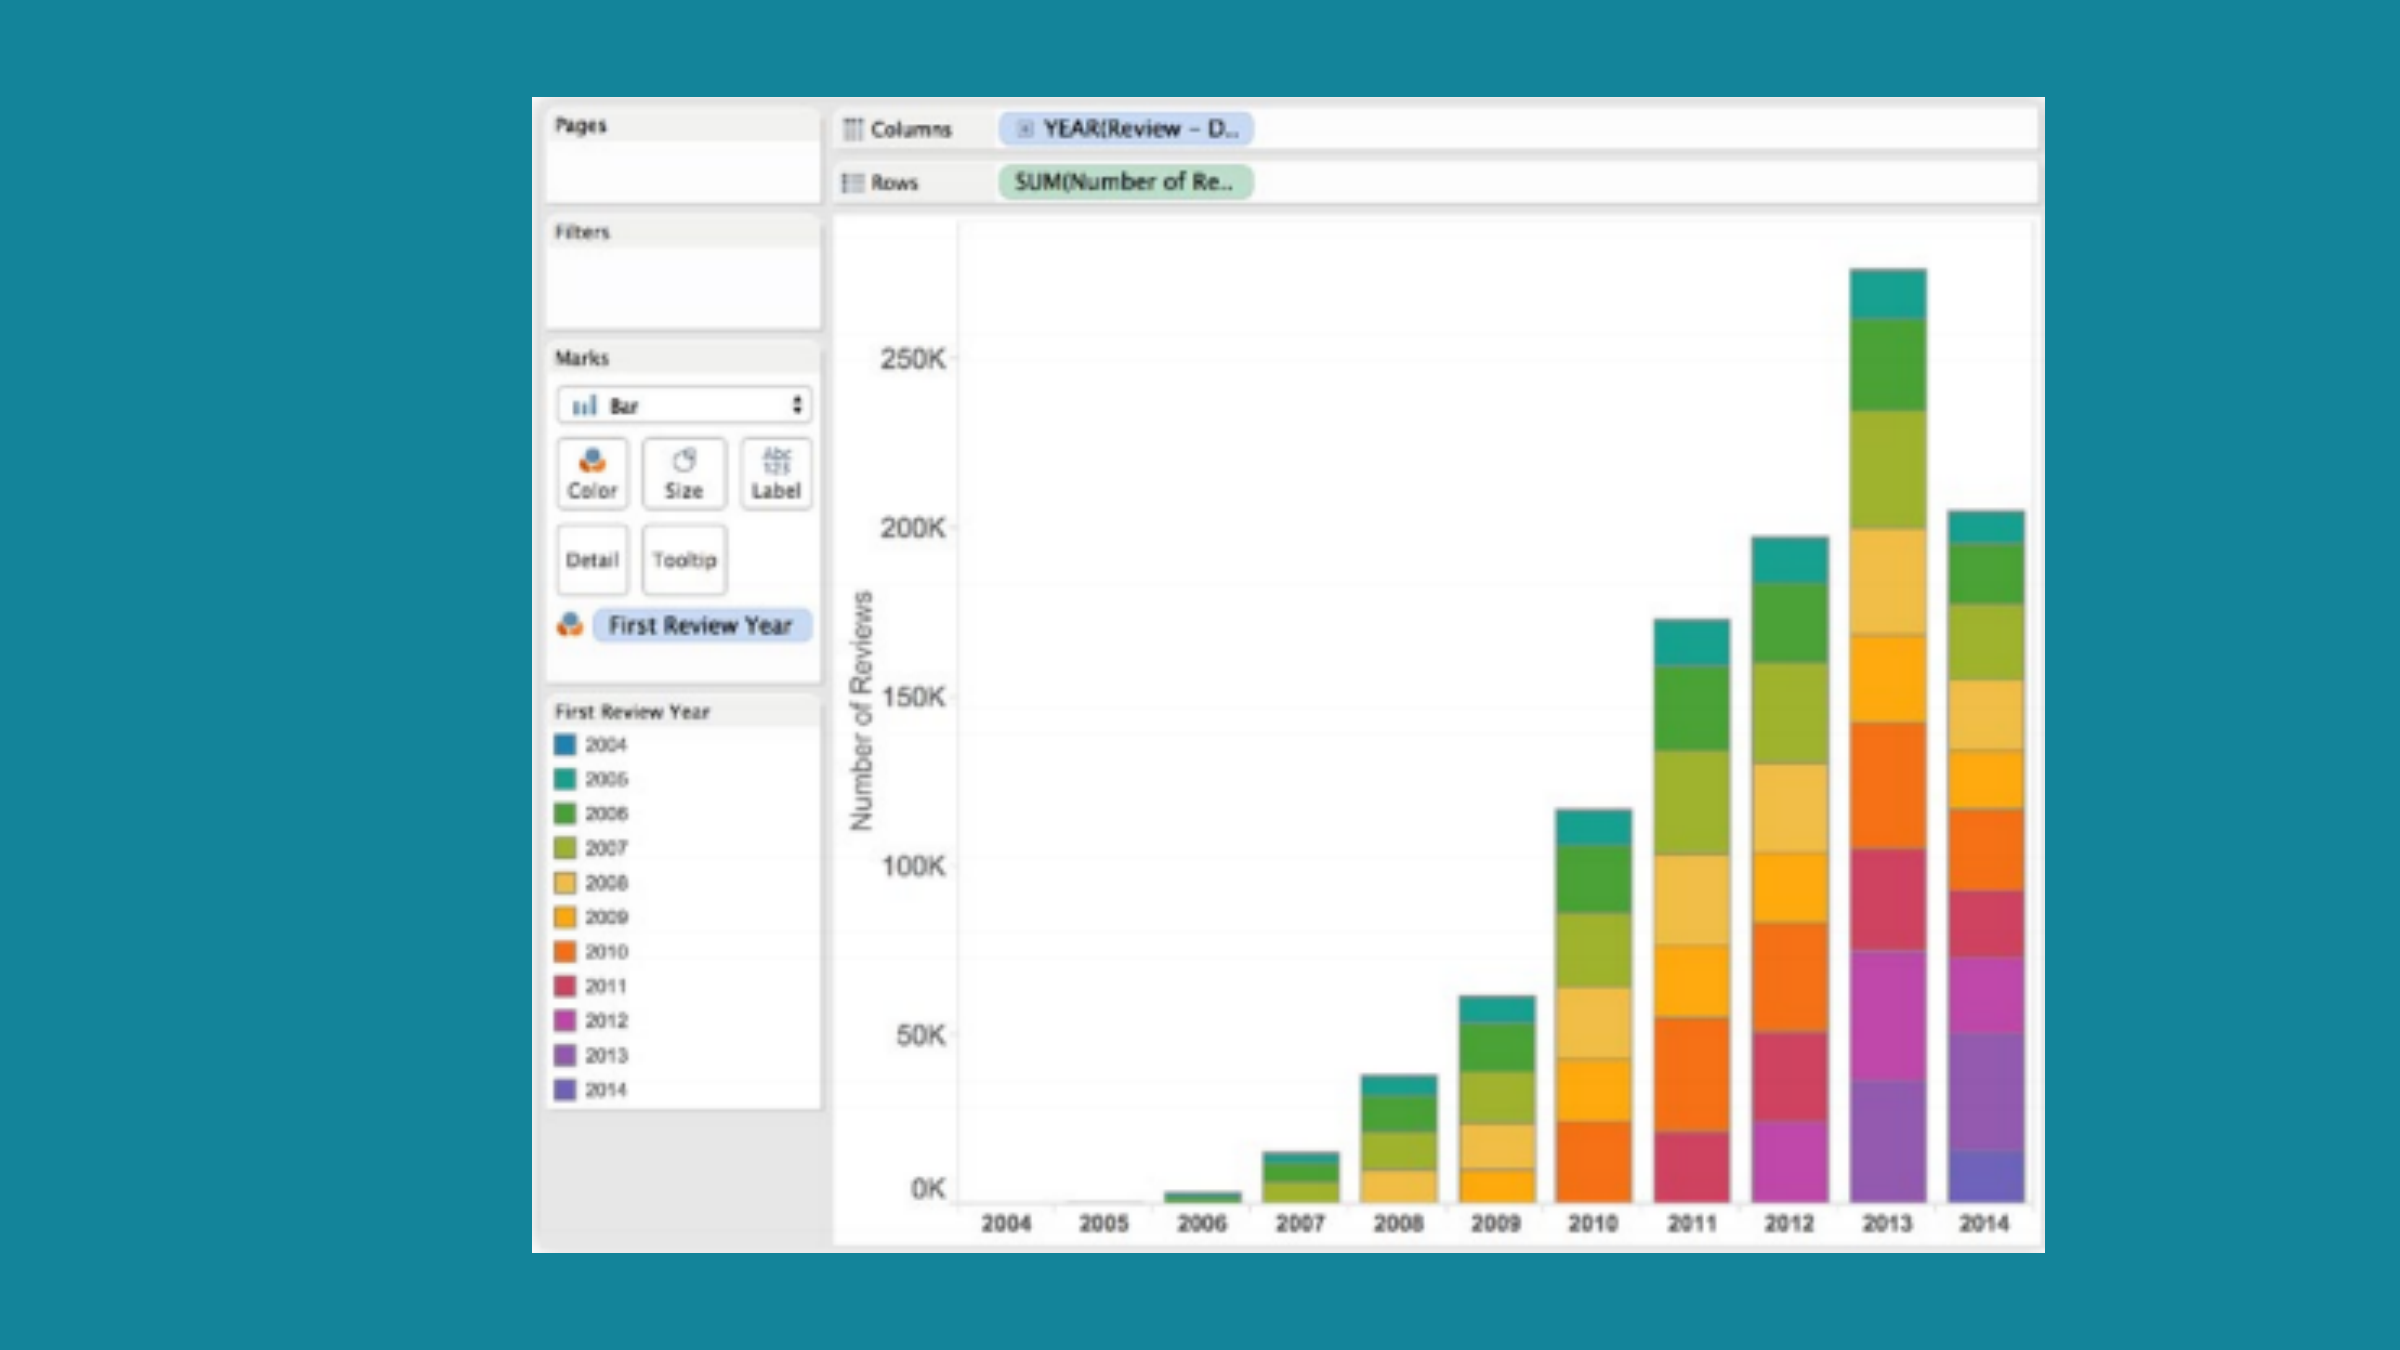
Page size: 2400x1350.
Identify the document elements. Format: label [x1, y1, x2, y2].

picture [531, 97, 2046, 1254]
